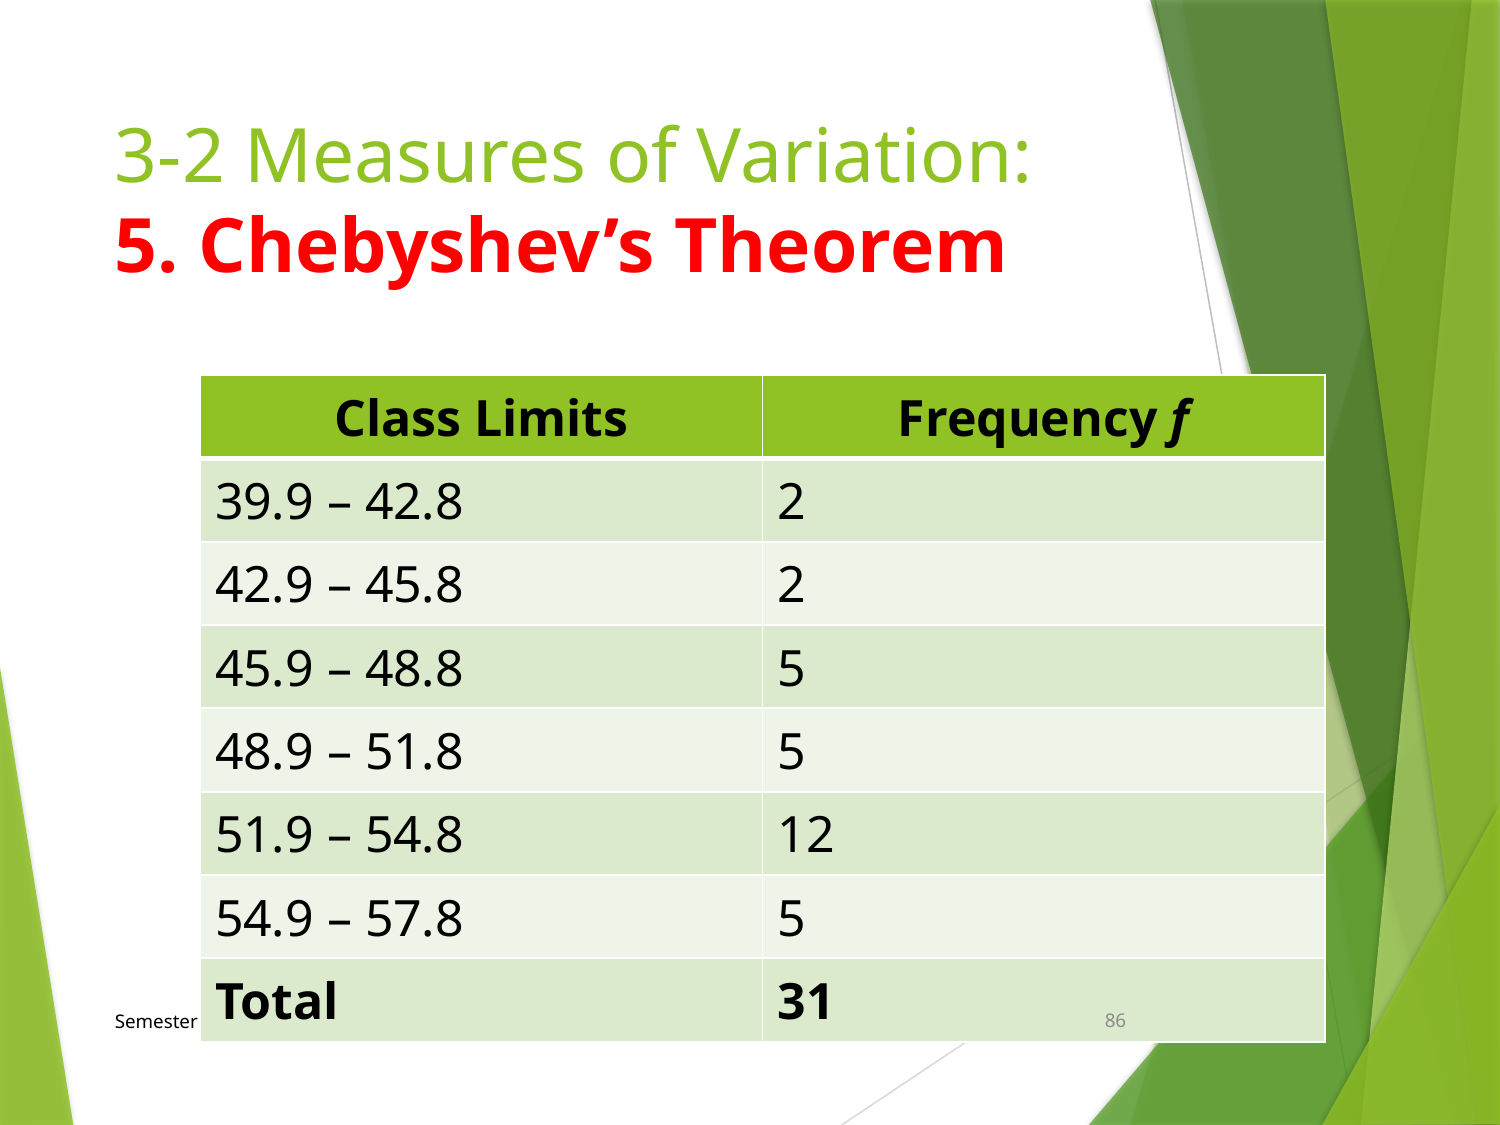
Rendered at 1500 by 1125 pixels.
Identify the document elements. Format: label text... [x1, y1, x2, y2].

title 3-2 Measures of Variation: 5. Chebyshev’s Theorem [99, 99, 1142, 317]
table_cell 2 [763, 461, 1324, 541]
table_cell 5 [763, 876, 1324, 957]
table_cell 48.9 – 51.8 [201, 709, 762, 791]
footer Semester II 2016/2017 [99, 991, 859, 1051]
table_header Class Limits [201, 376, 762, 456]
table_cell 42.9 – 45.8 [201, 543, 762, 624]
table_cell 31 [763, 959, 1324, 1041]
table_cell 54.9 – 57.8 [201, 876, 762, 957]
table_cell 39.9 – 42.8 [201, 461, 762, 541]
slide_number 86 [1057, 991, 1142, 1051]
table_cell 2 [763, 543, 1324, 624]
table_cell 5 [763, 626, 1324, 707]
table_cell Total [201, 959, 762, 1041]
table_cell 45.9 – 48.8 [201, 626, 762, 707]
table_cell 12 [763, 793, 1324, 874]
table_cell 5 [763, 709, 1324, 791]
table_header Frequency f [763, 376, 1324, 456]
table_cell 51.9 – 54.8 [201, 793, 762, 874]
